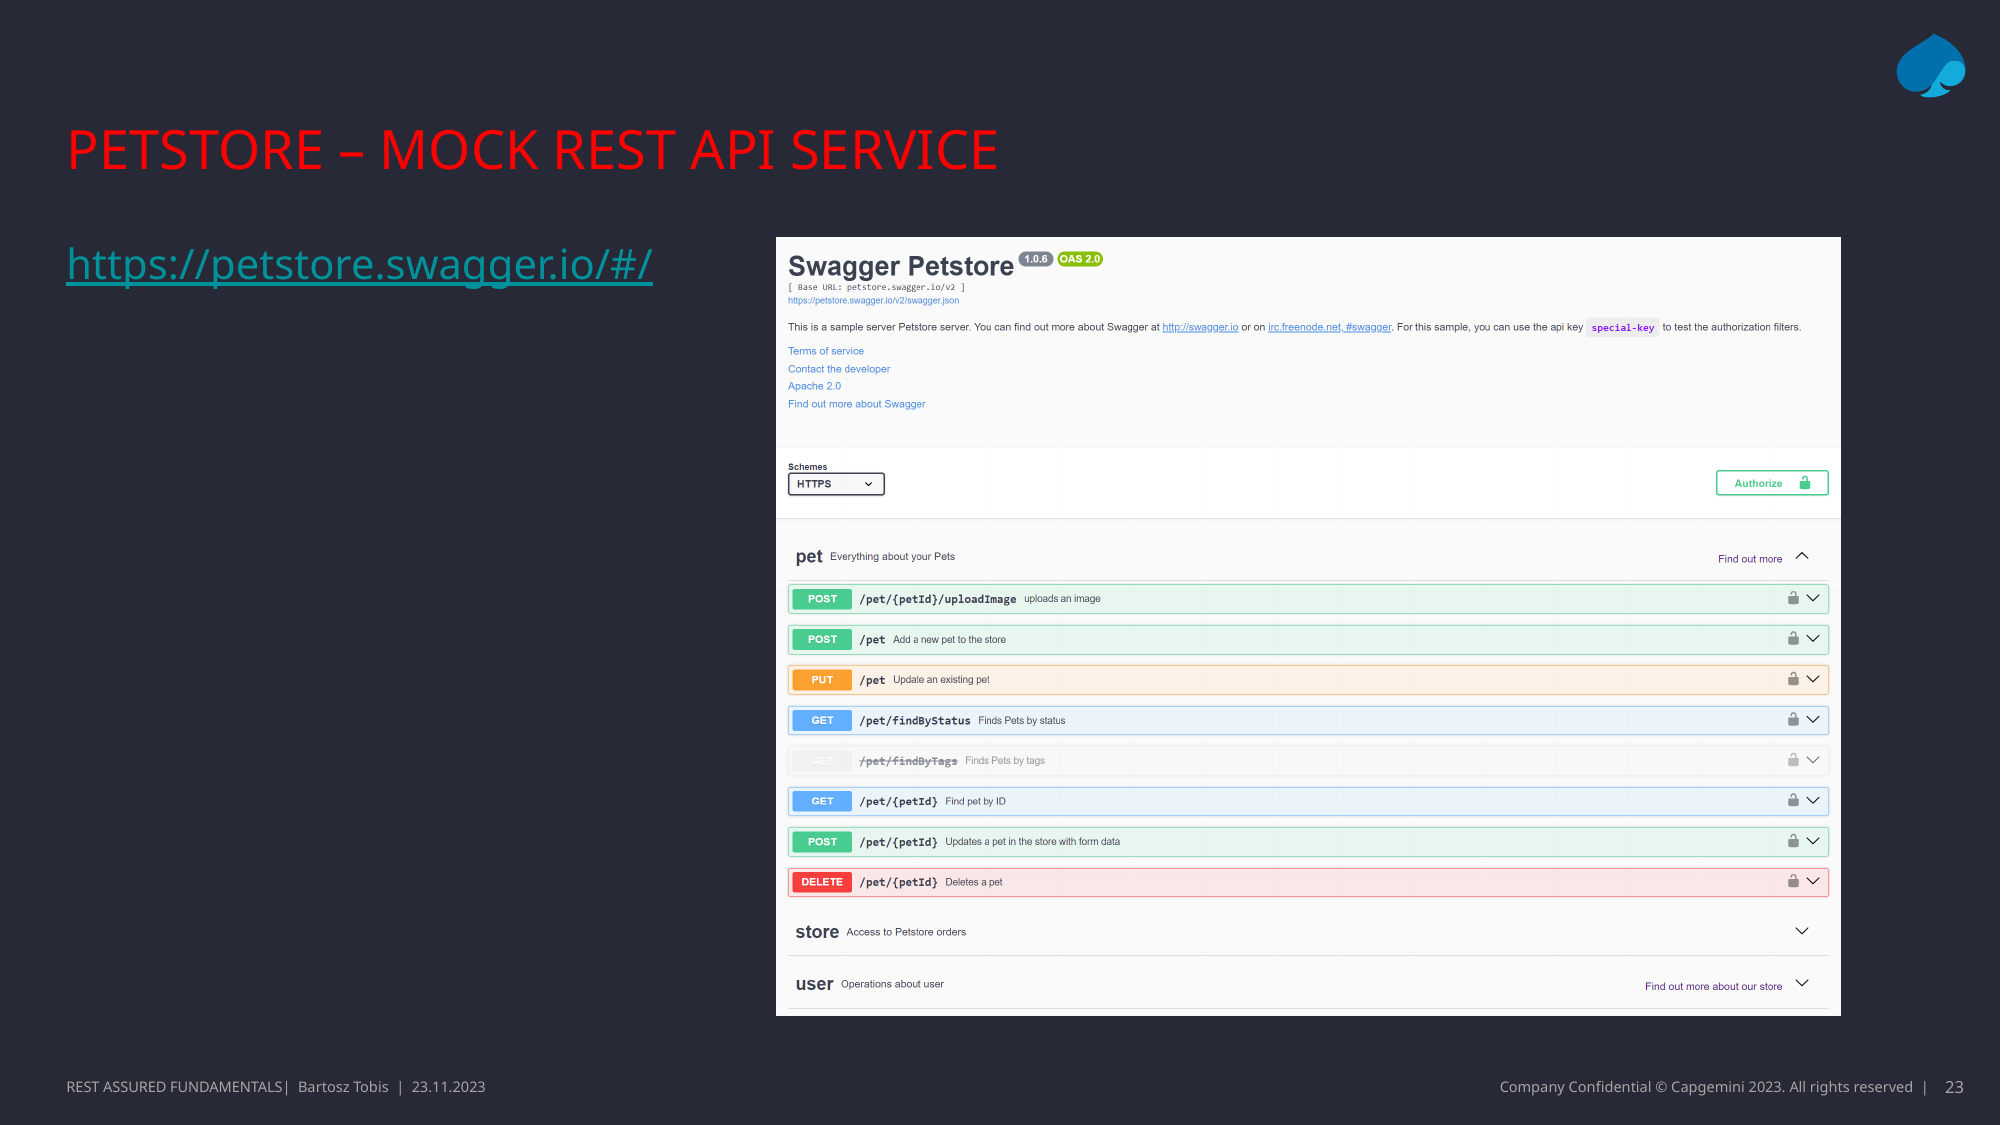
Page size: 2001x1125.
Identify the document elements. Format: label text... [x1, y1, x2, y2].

picture [776, 237, 1841, 1016]
title PETSTORE – mock rest api service [66, 63, 1863, 182]
list https://petstore.swagger.io/#/ [66, 237, 1938, 1050]
